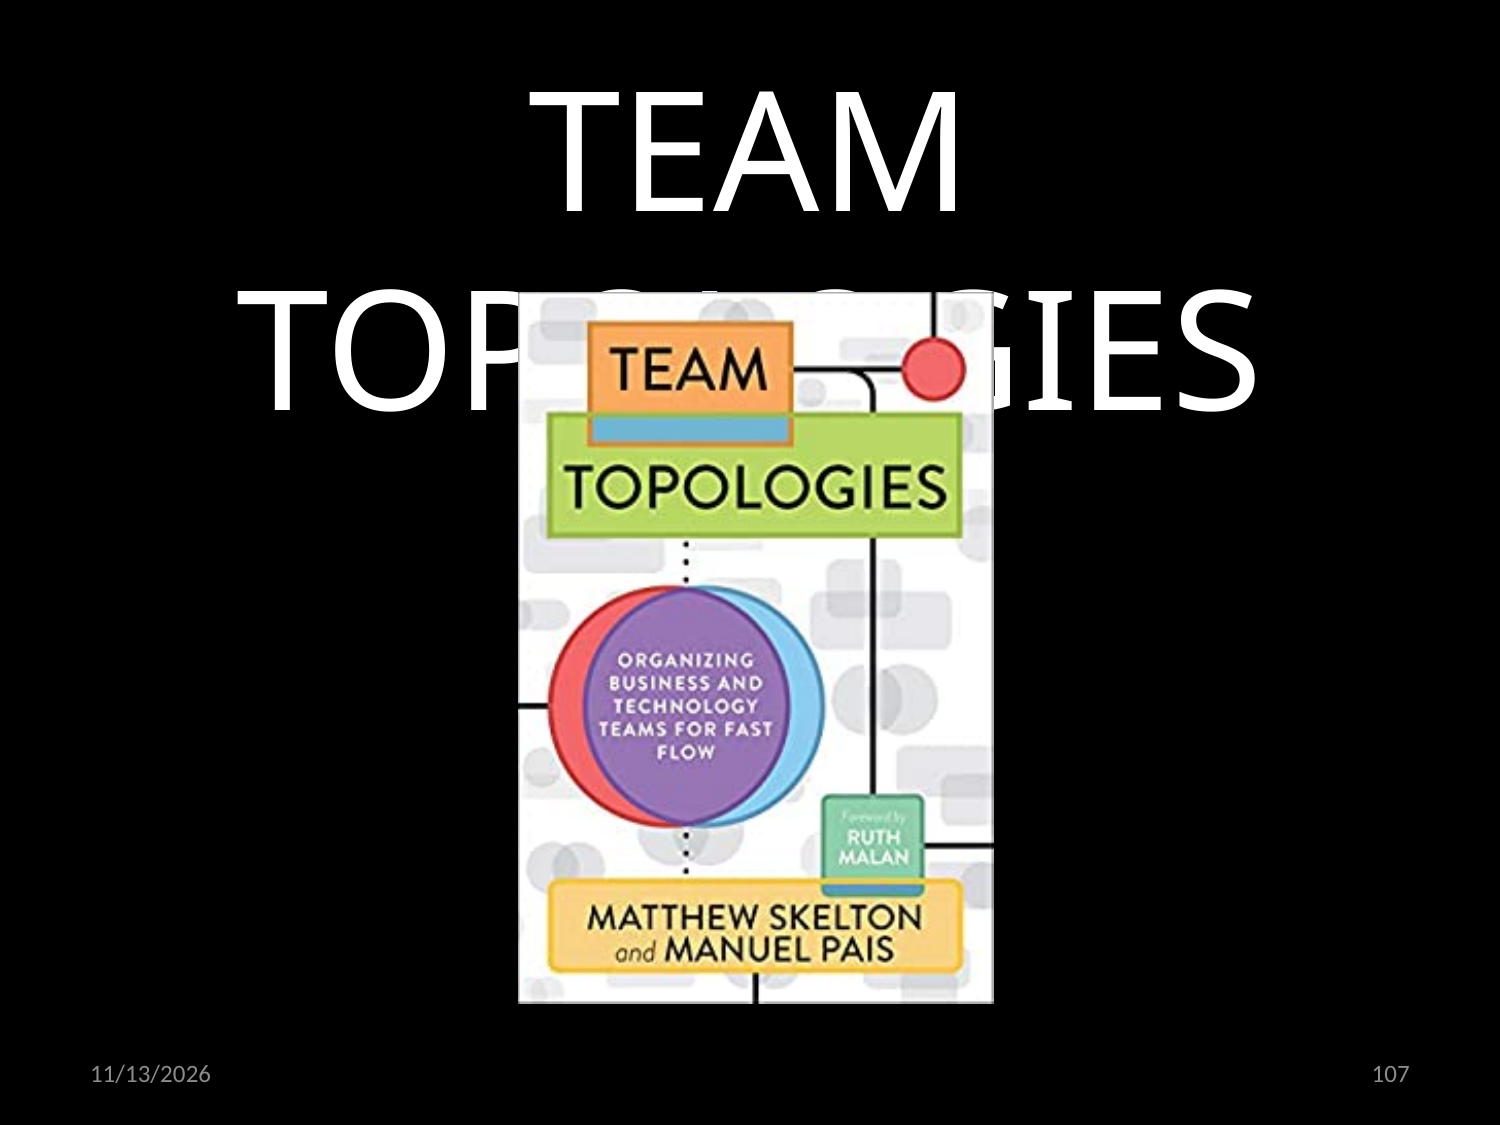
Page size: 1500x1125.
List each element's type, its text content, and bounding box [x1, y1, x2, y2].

slide_number 107 [1074, 1042, 1425, 1103]
picture [518, 291, 994, 1004]
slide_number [75, 1042, 425, 1103]
text_box TEAM TOPOLOGIES [0, 36, 1500, 139]
